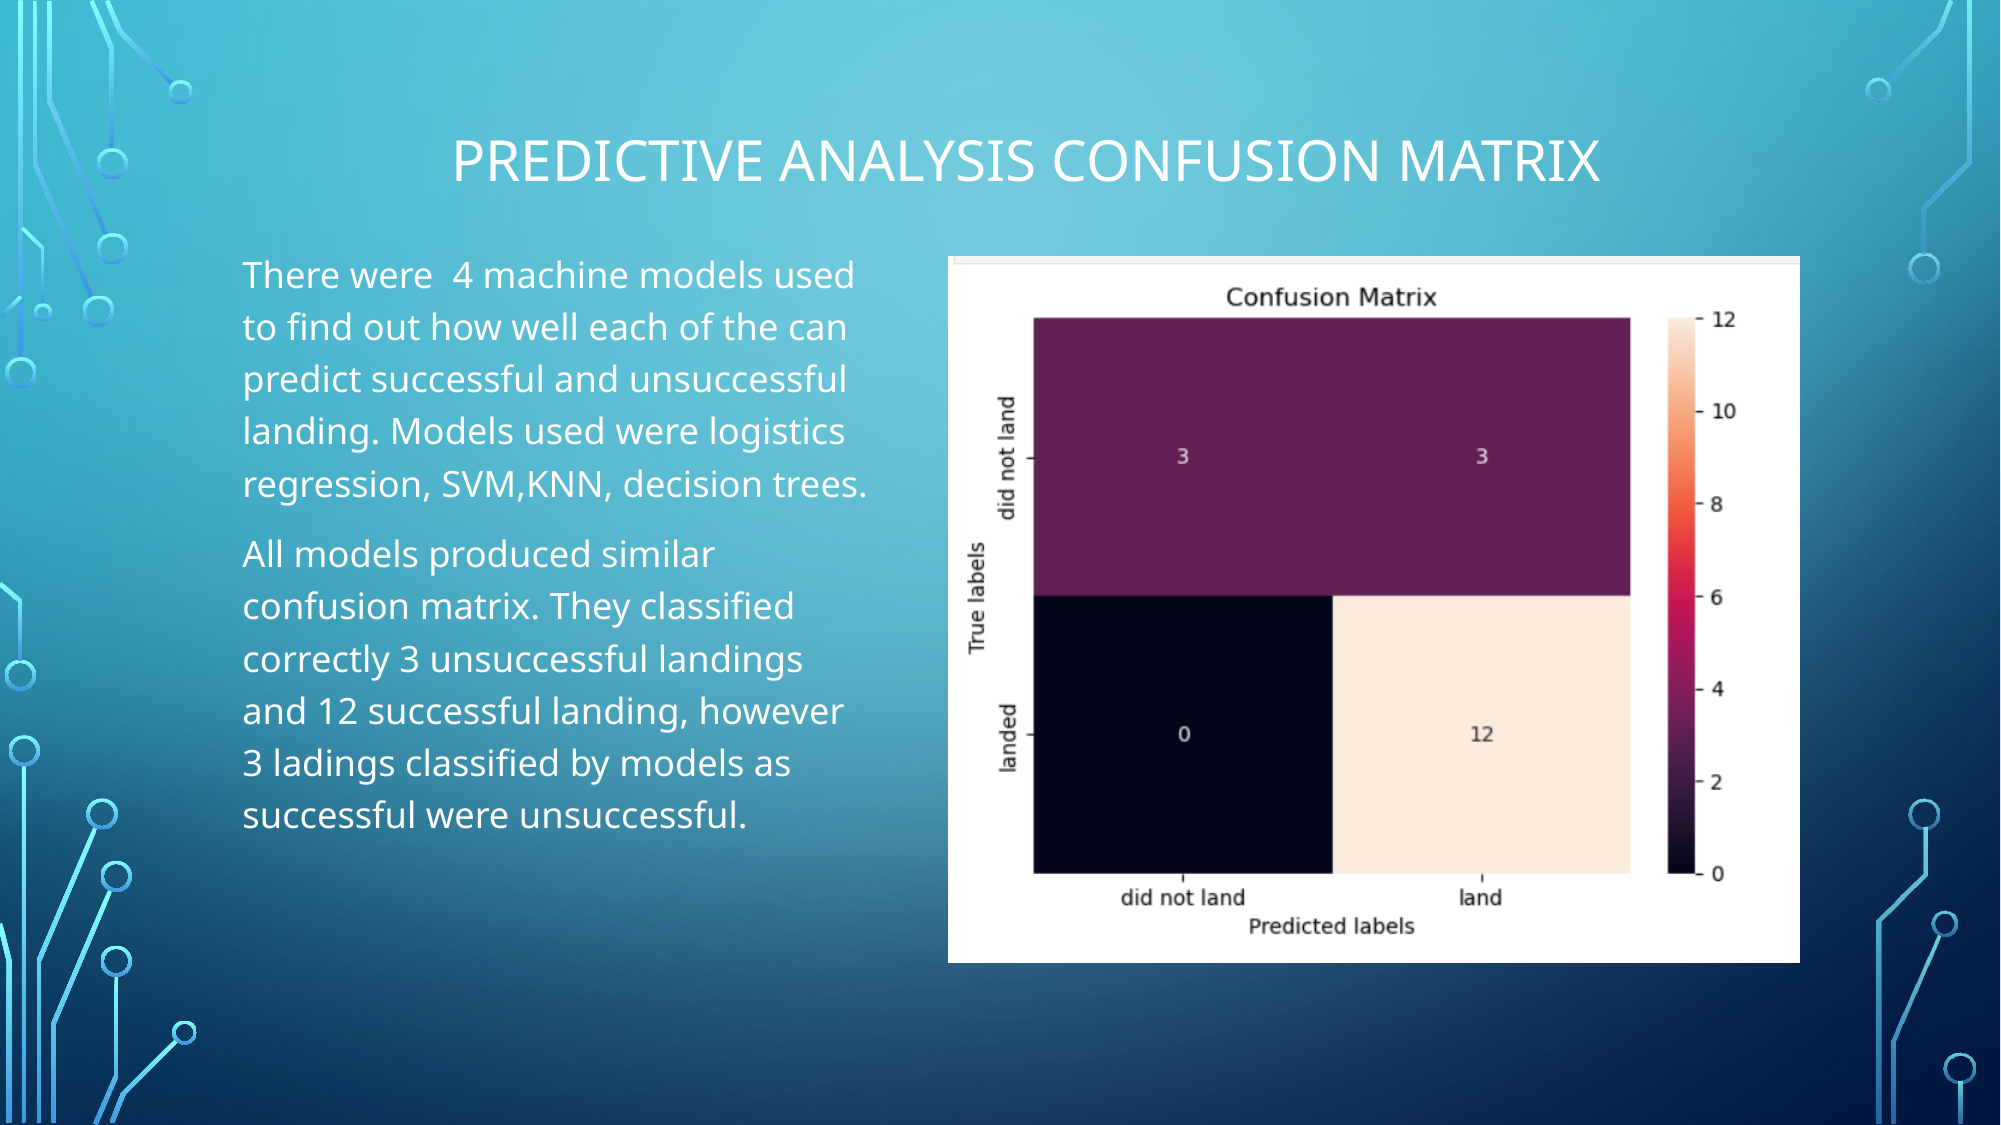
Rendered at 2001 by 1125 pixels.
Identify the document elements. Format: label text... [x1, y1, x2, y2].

list There were 4 machine models used to find out how well each of the can predict successful and unsuccessful landing. Models used were logistics regression, SVM,KNN, decision trees. All models produced similar confusion matrix. They classified correctly 3 unsuccessful landings and 12 successful landing, however 3 ladings classified by models as successful were unsuccessful. [227, 235, 886, 886]
title Predictive Analysis confusion matrix [318, 80, 1800, 202]
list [947, 255, 1800, 964]
